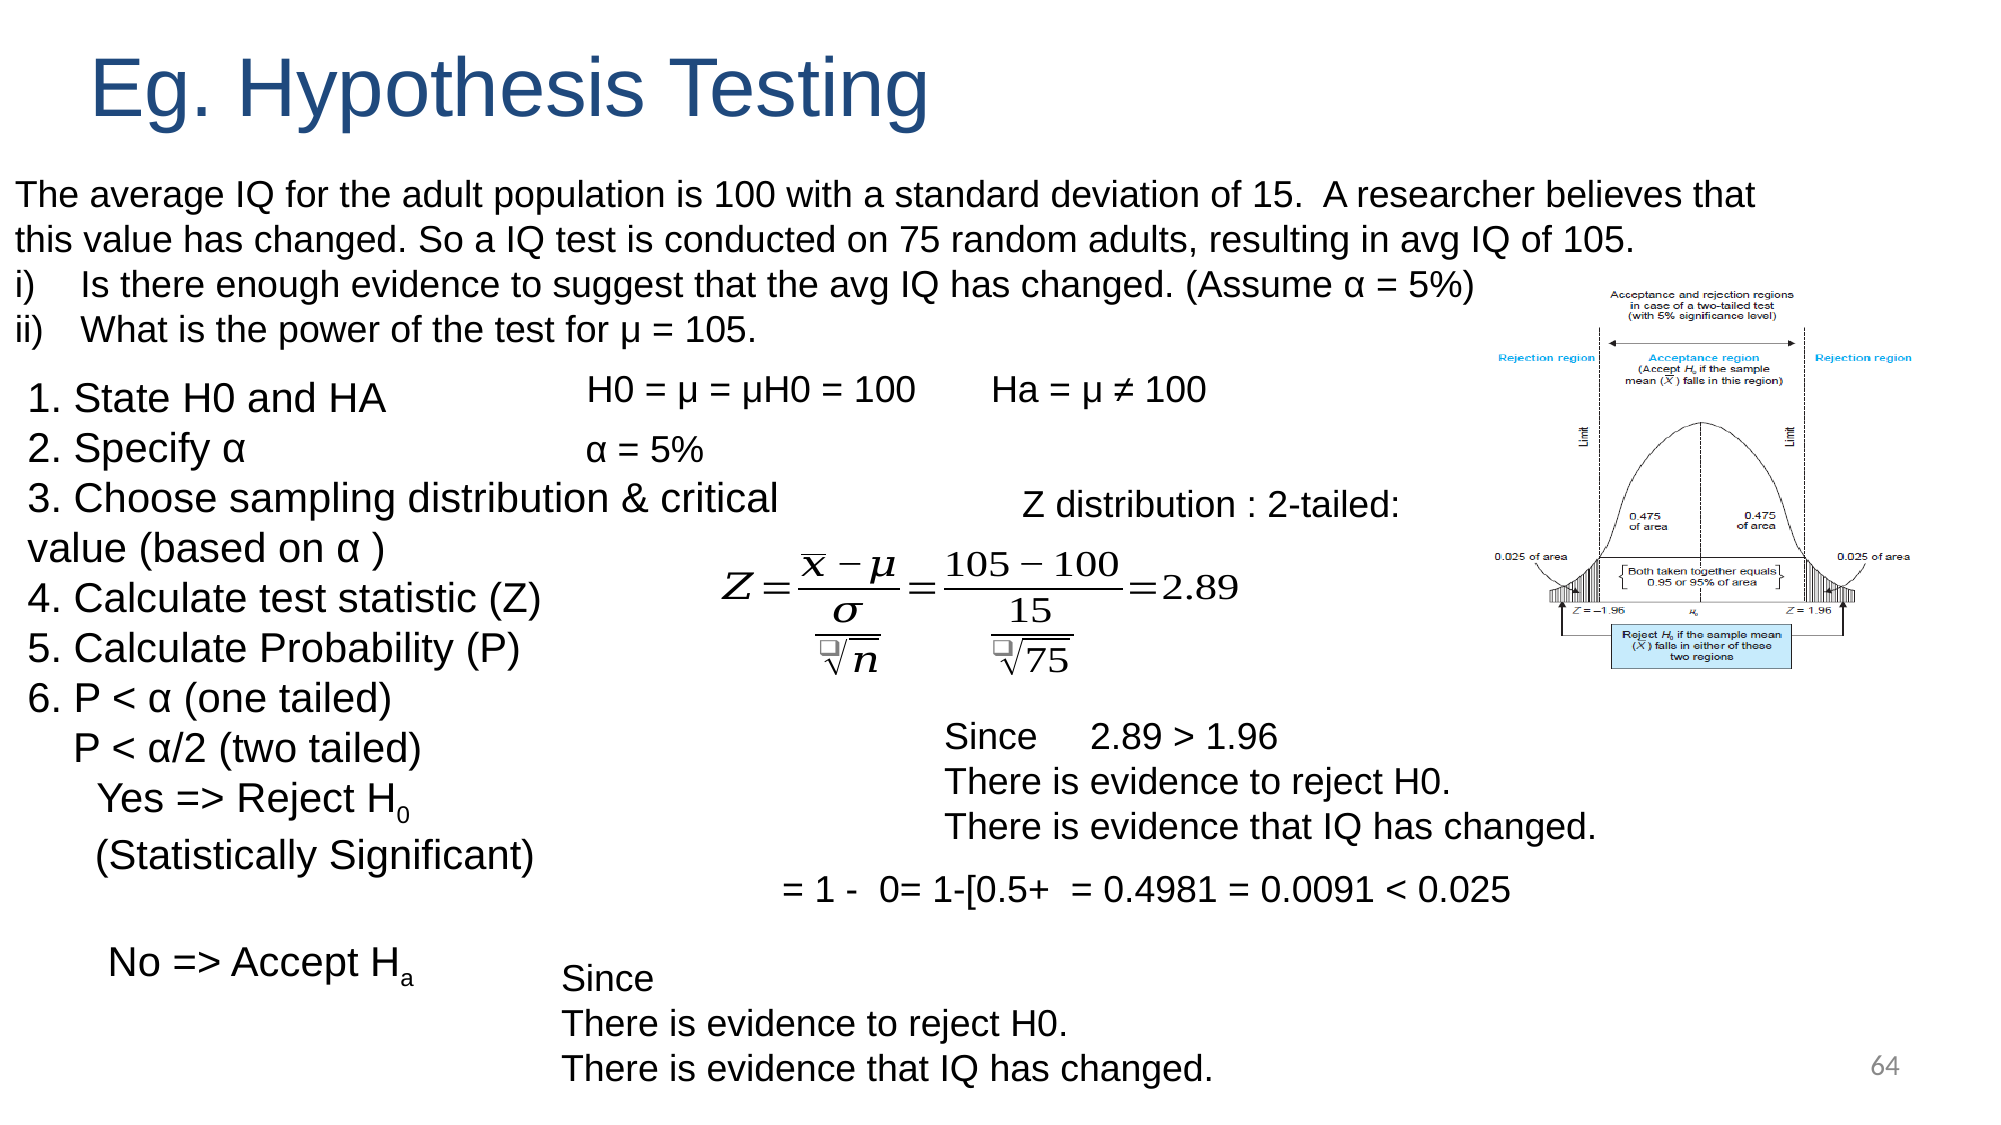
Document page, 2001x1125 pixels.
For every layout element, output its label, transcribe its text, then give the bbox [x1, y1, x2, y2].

text_box Ha = μ ≠ 100 [976, 357, 1233, 417]
picture [1484, 283, 1931, 674]
text_box = 1 - 0= 1-[0.5+ = 0.4981 = 0.0091 < 0.025 [756, 857, 2000, 918]
text_box Eg. Hypothesis Testing [87, 31, 1164, 134]
text_box Since 2.89 > 1.96 There is evidence to reject H0. There is evidence that IQ has changed. [929, 704, 1613, 855]
text_box Since There is evidence to reject H0. There is evidence that IQ has changed. [546, 946, 1230, 1096]
text_box H0 = μ = μH0 = 100 [571, 357, 942, 418]
text_box The average IQ for the adult population is 100 with a standard deviation of 15. A researcher believes that this value has changed. So a IQ test is conducted on 75 random adults, resulting in avg IQ of 105. Is there enough evidence to suggest that the avg IQ has changed. (Assume α = 5%) What is the power of the test for μ = 105. [0, 162, 1888, 358]
text_box 1. State H0 and HA 2. Specify α 3. Choose sampling distribution & critical value (based on α ) 4. Calculate test statistic (Z) 5. Calculate Probability (P) 6. P < α (one tailed) P < α/2 (two tailed) Yes => Reject H0 (Statistically Significant) No => Accept Ha [12, 363, 850, 999]
text_box 64 [1440, 1046, 1900, 1103]
text_box Z distribution : 2-tailed: [1007, 472, 1427, 532]
text_box α = 5% [570, 417, 720, 478]
